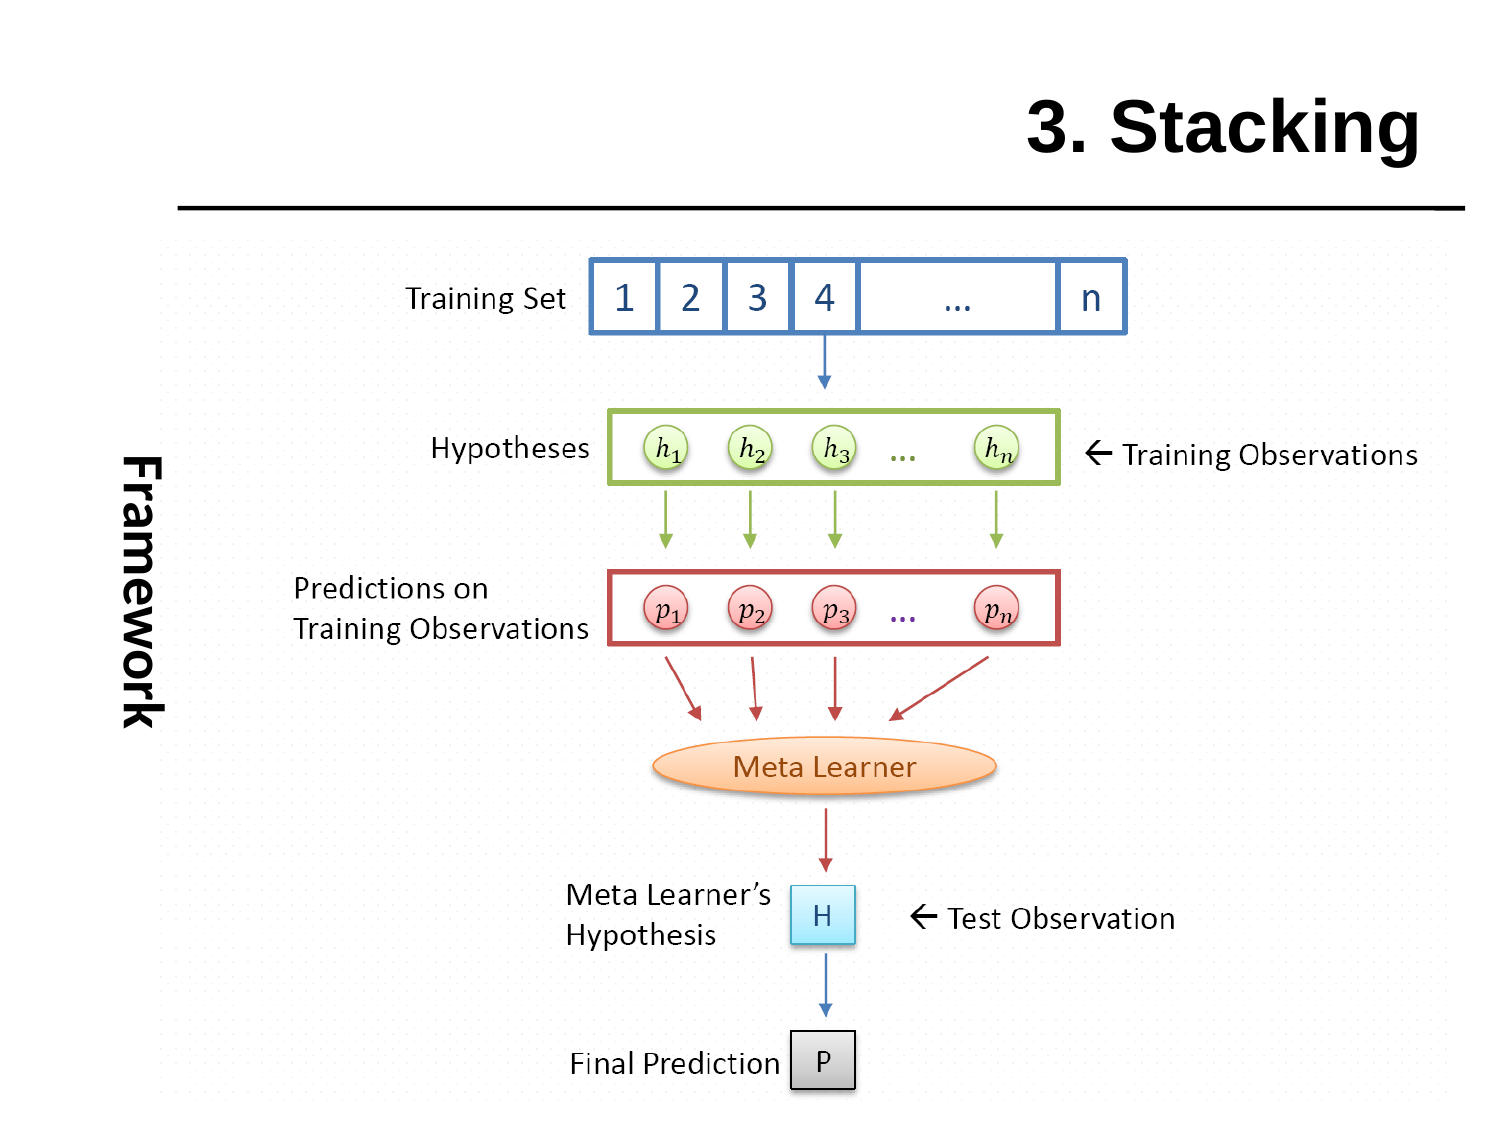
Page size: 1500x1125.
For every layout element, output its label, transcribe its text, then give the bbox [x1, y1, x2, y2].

text_box 3. Stacking [1012, 69, 1438, 175]
picture [159, 240, 1448, 1101]
text_box Framework [88, 278, 154, 905]
